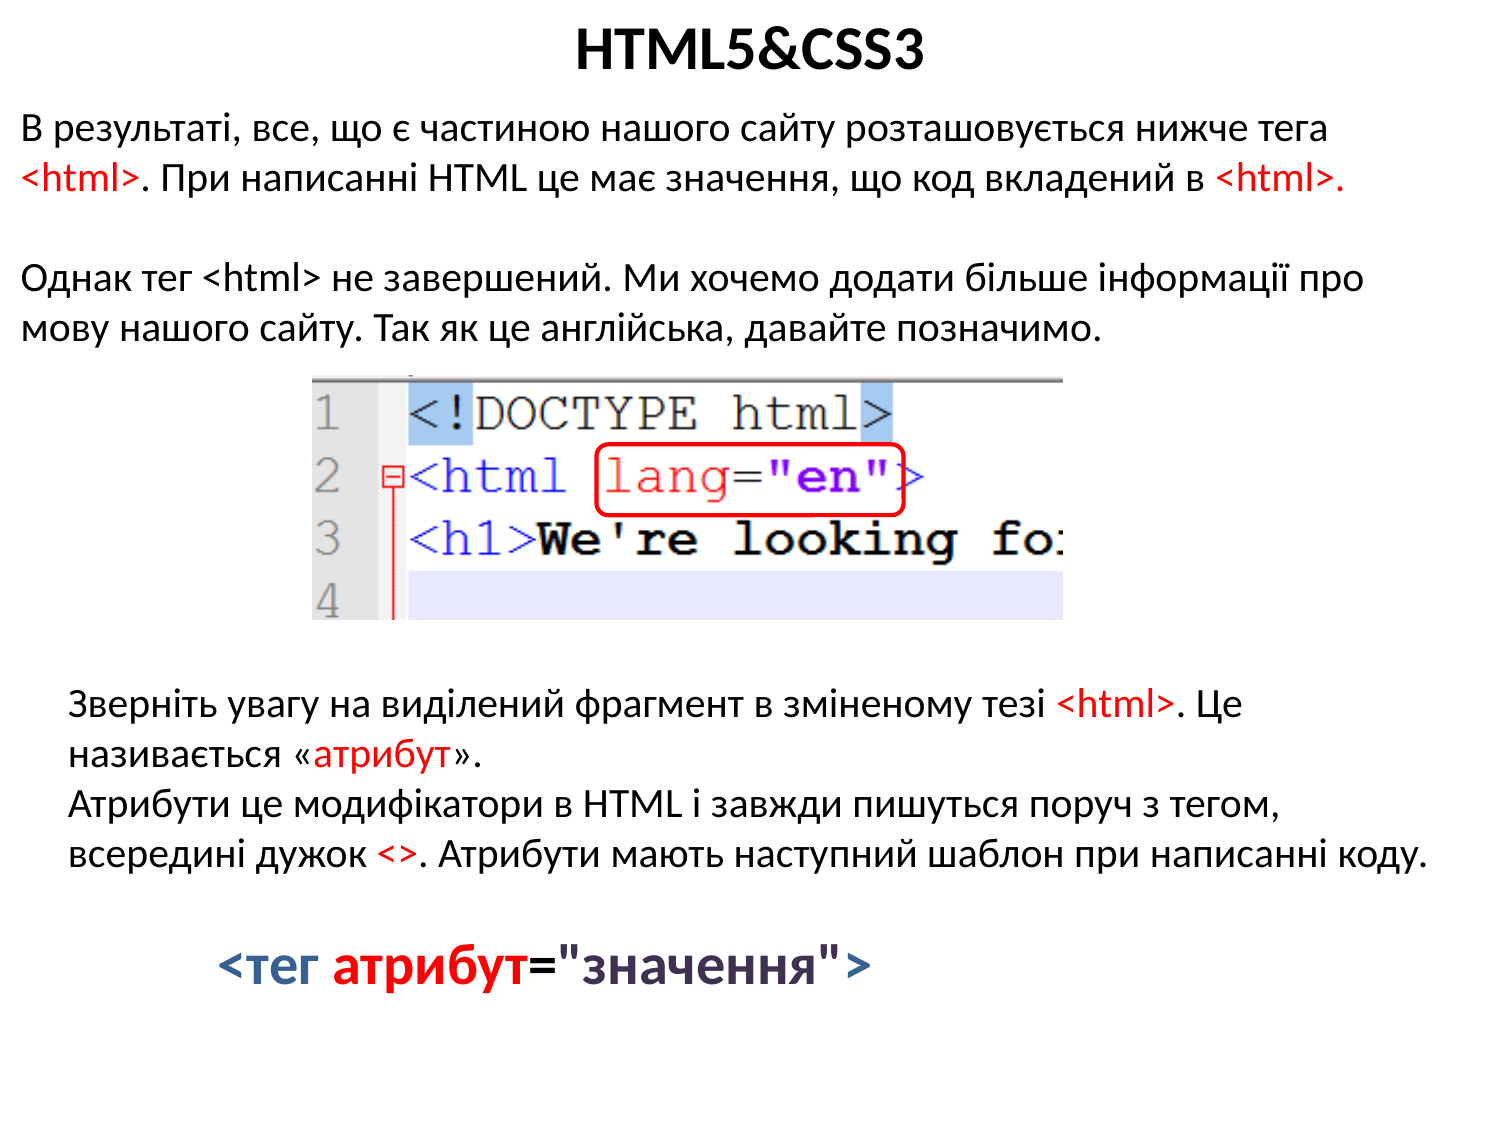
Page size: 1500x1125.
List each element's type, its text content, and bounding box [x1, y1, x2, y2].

title HTML5&CSS3 [0, 0, 1500, 90]
text_box Зверніть увагу на виділений фрагмент в зміненому тезі <html>. Це називається «атрибут». Атрибути це модифікатори в HTML і завжди пишуться поруч з тегом, всередині дужок <>. Атрибути мають наступний шаблон при написанні коду. <тег атрибут="значення"> [53, 668, 1471, 1004]
picture [312, 375, 1064, 621]
text_box В результаті, все, що є частиною нашого сайту розташовується нижче тега <html>. При написанні HTML це має значення, що код вкладений в <html>. Однак тег <html> не завершений. Ми хочемо додати більше інформації про мову нашого сайту. Так як це англійська, давайте позначимо. [5, 92, 1471, 358]
